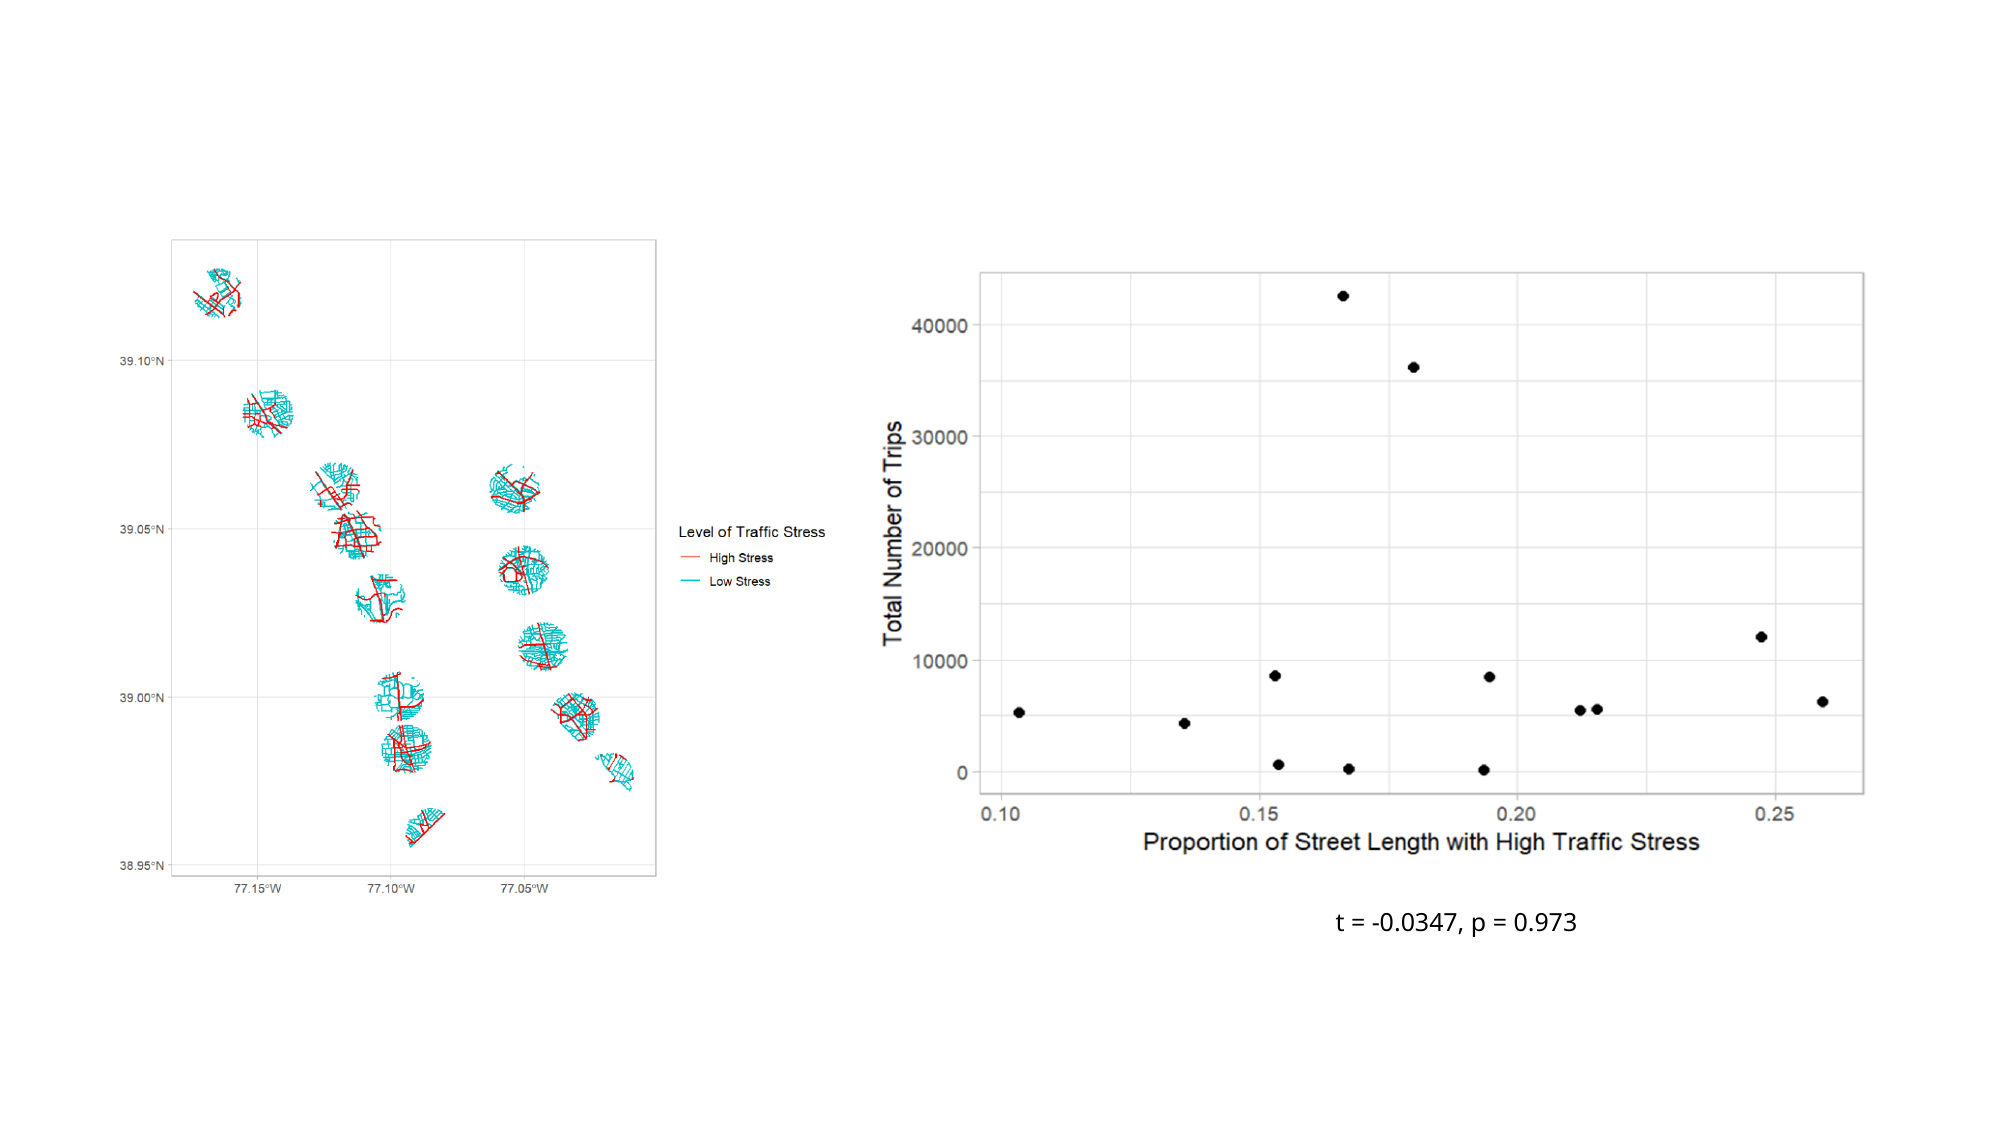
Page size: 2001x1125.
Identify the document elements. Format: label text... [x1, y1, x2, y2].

text_box t = -0.0347, p = 0.973 [1320, 899, 1594, 944]
picture [868, 255, 1886, 870]
picture [88, 225, 839, 900]
